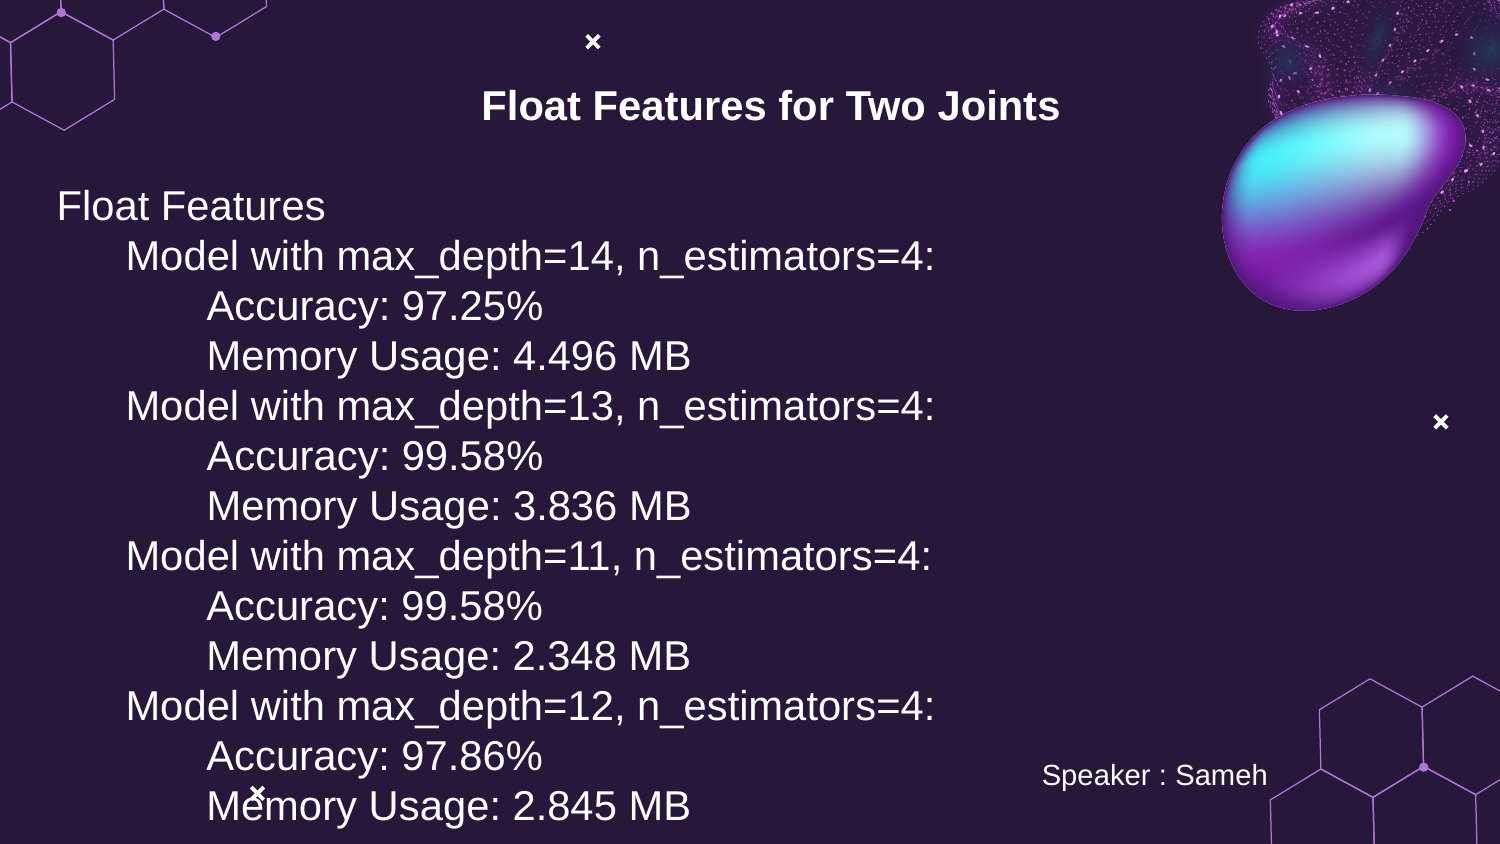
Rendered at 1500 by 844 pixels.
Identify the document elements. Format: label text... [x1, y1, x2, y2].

text_box Float Features for Two Joints Float Features Model with max_depth=14, n_estimators=4: Accuracy: 97.25% Memory Usage: 4.496 MB Model with max_depth=13, n_estimators=4: Accuracy: 99.58% Memory Usage: 3.836 MB Model with max_depth=11, n_estimators=4: Accuracy: 99.58% Memory Usage: 2.348 MB Model with max_depth=12, n_estimators=4: Accuracy: 97.86% Memory Usage: 2.845 MB [41, 71, 1500, 837]
picture [1208, 0, 1500, 71]
text_box Speaker : Sameh [1027, 748, 1428, 799]
